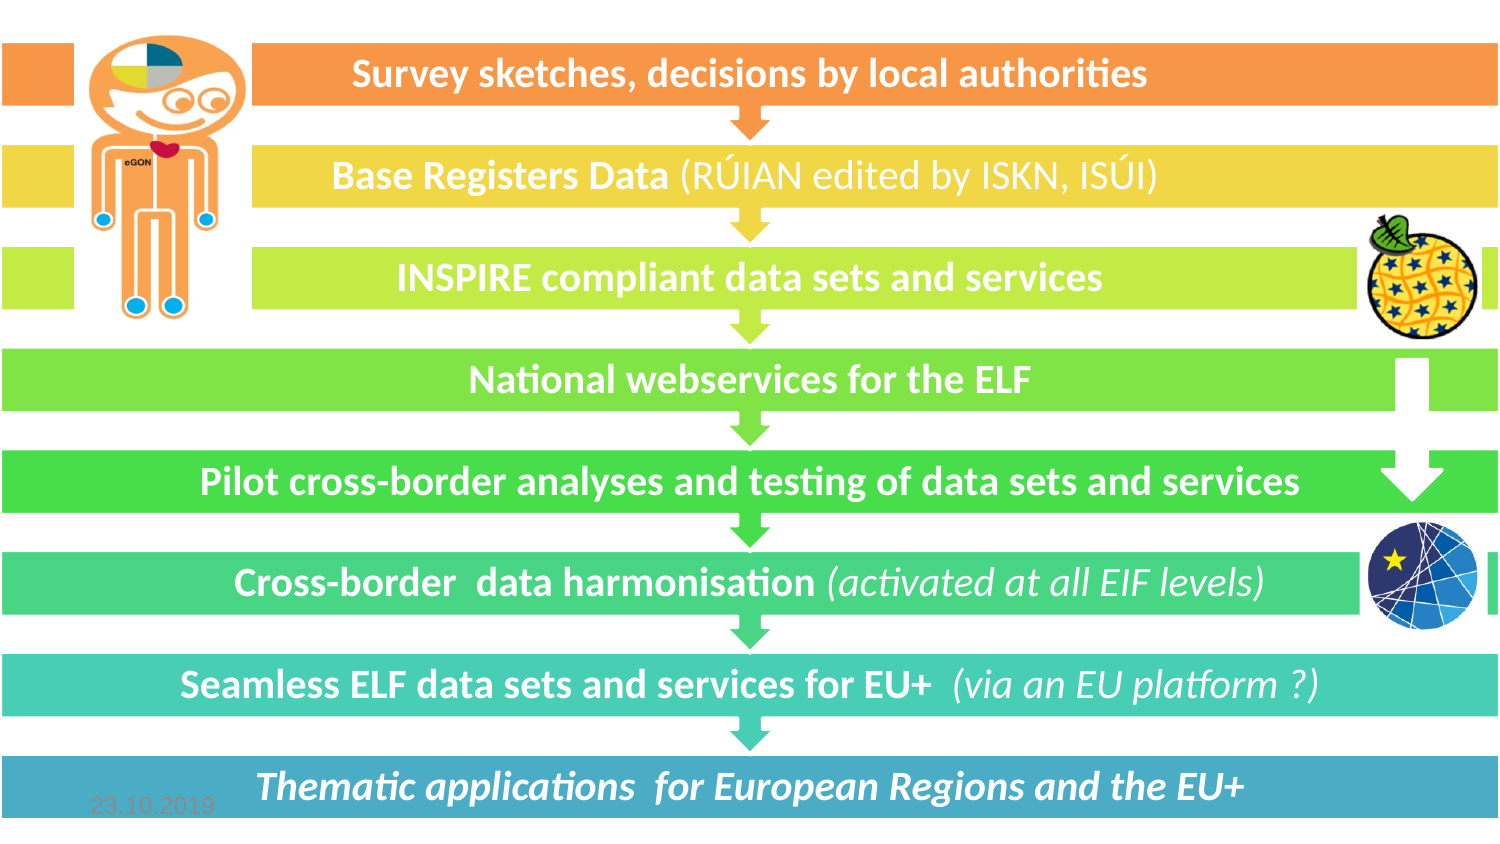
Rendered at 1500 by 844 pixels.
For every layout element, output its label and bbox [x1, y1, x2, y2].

picture [1359, 515, 1488, 635]
list [0, 40, 1500, 821]
picture [1356, 210, 1483, 343]
picture [74, 33, 252, 323]
